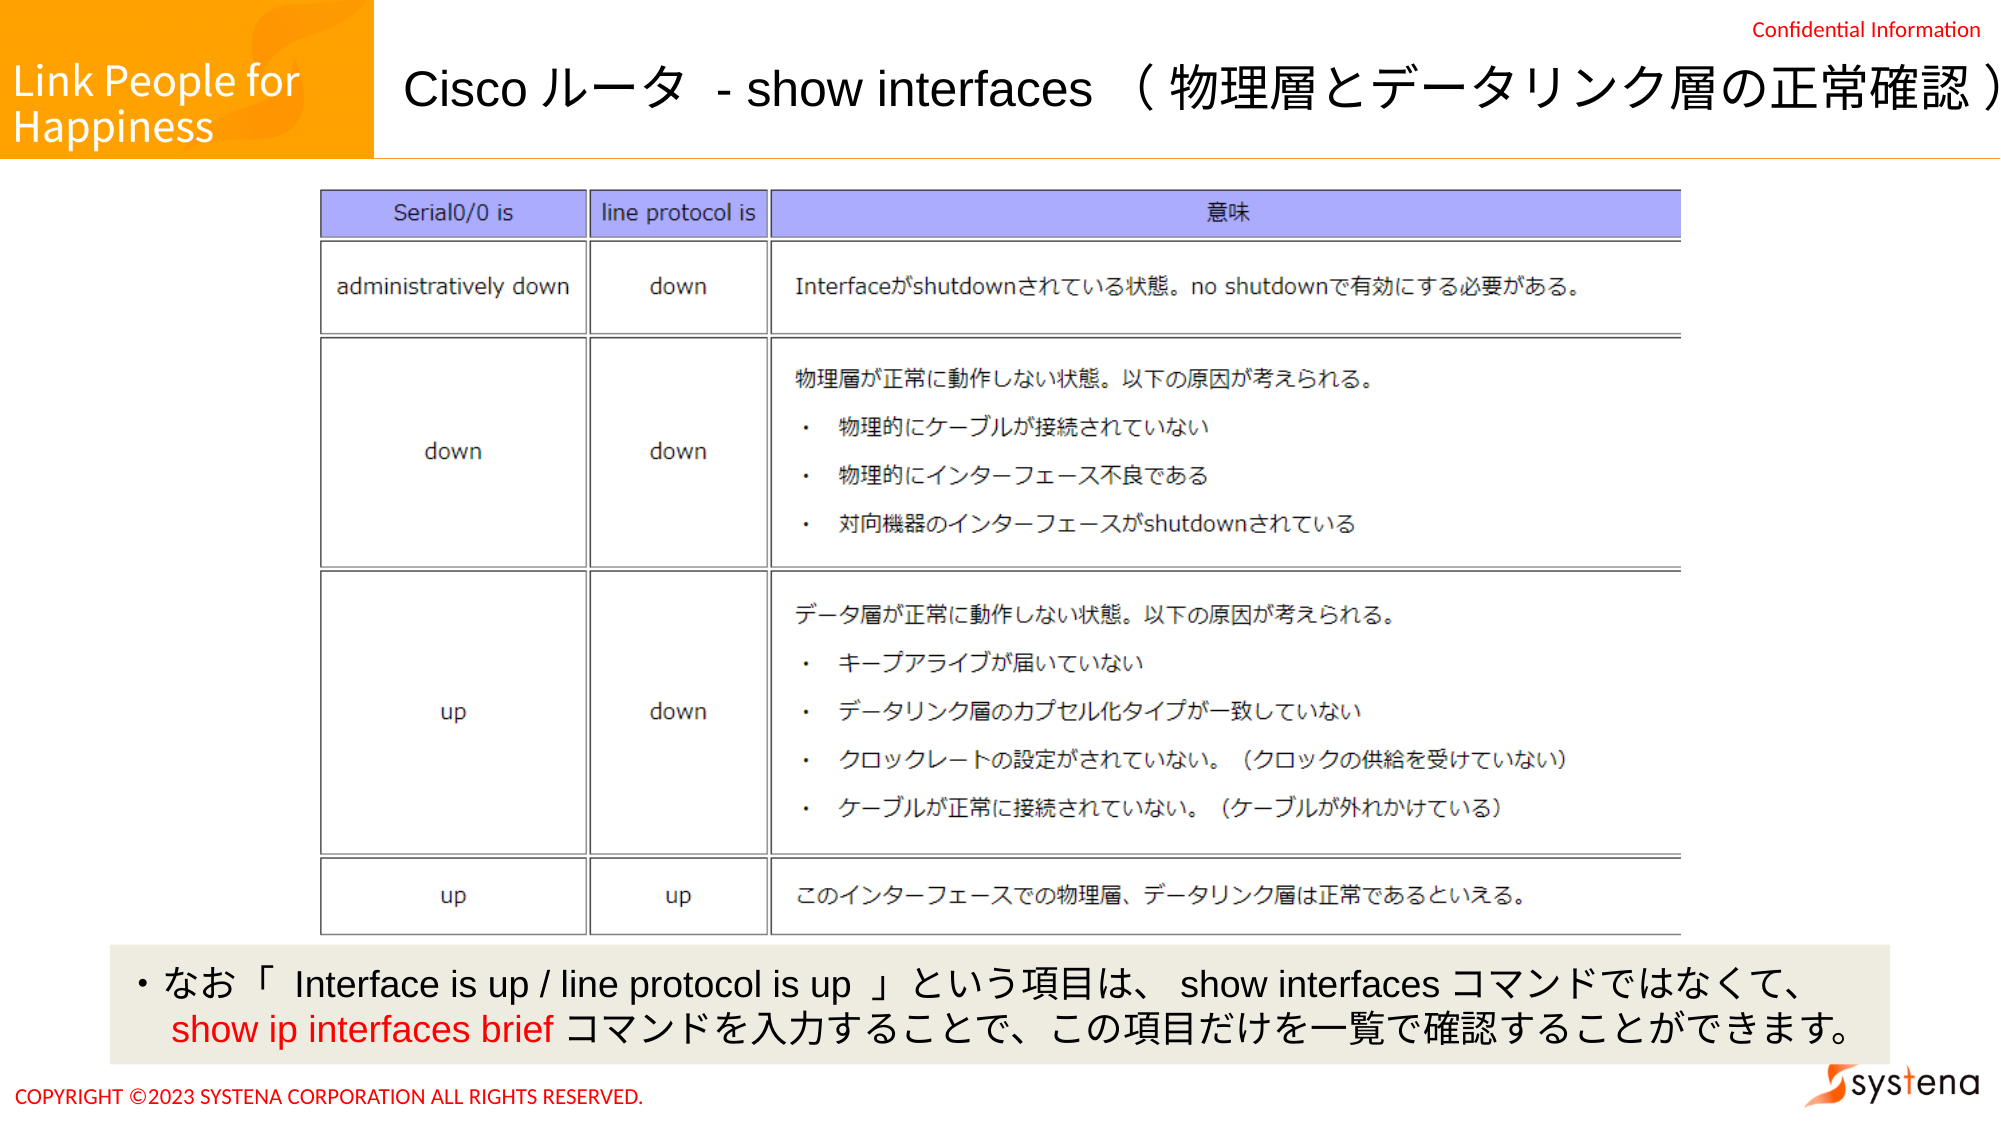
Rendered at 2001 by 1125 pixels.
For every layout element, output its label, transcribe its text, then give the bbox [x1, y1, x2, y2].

picture [318, 186, 1681, 938]
text_box ・なお「 Interface is up / line protocol is up 」という項目は、show interfacesコマンドではなくて、 show ip interfaces briefコマンドを入力することで、この項目だけを一覧で確認することができます。 [109, 944, 1891, 1065]
picture [1804, 1049, 1981, 1108]
title Ciscoルータ - show interfaces（ 物理層とデータリンク層の正常確認 ）② [388, 28, 2000, 145]
picture [0, 0, 374, 159]
